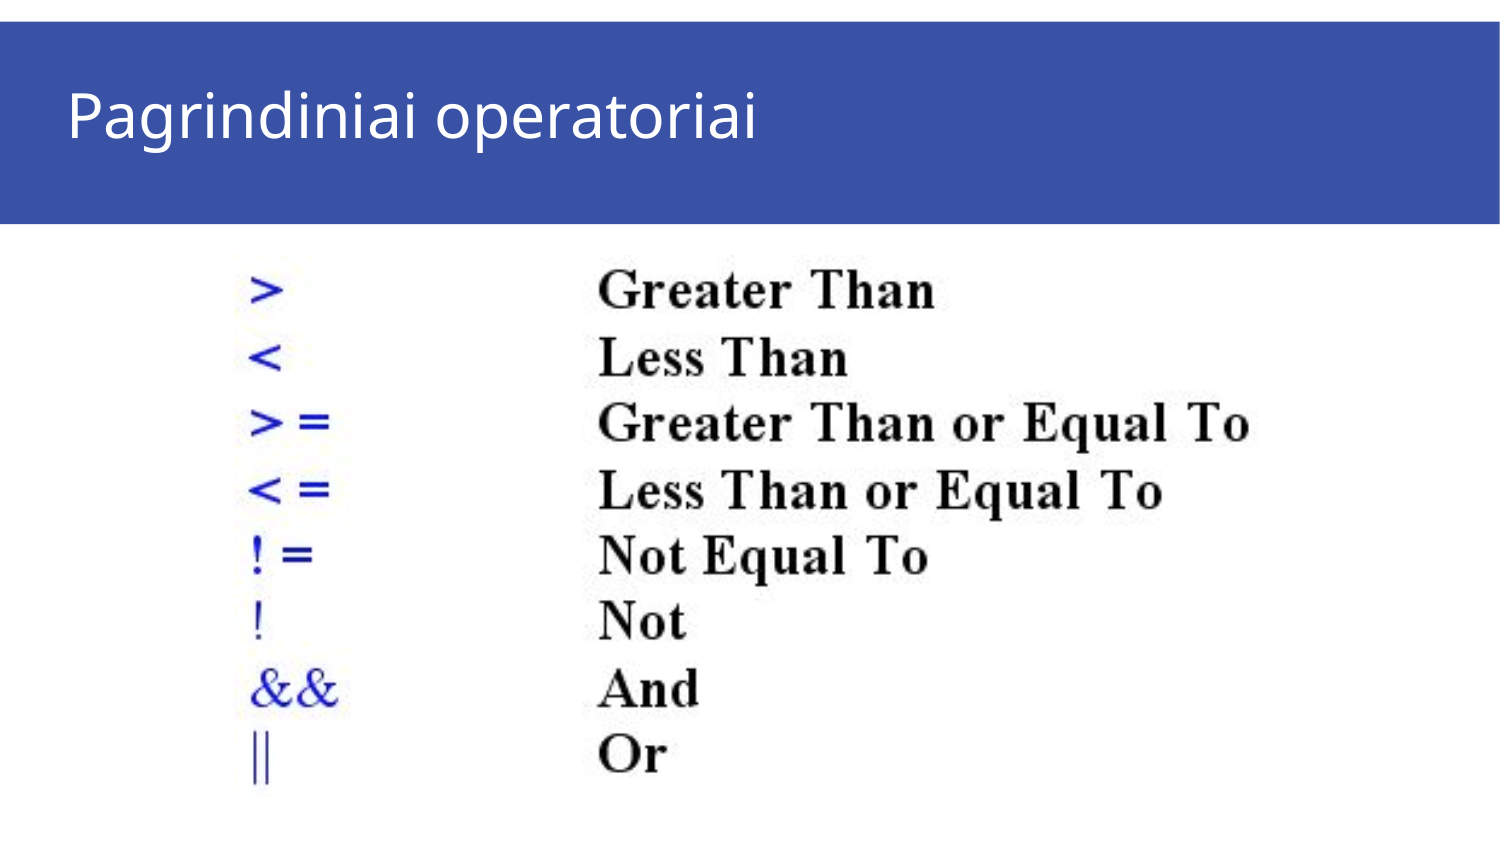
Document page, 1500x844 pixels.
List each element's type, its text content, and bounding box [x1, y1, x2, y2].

picture [181, 245, 1260, 806]
title Pagrindiniai operatoriai [51, 72, 1449, 167]
